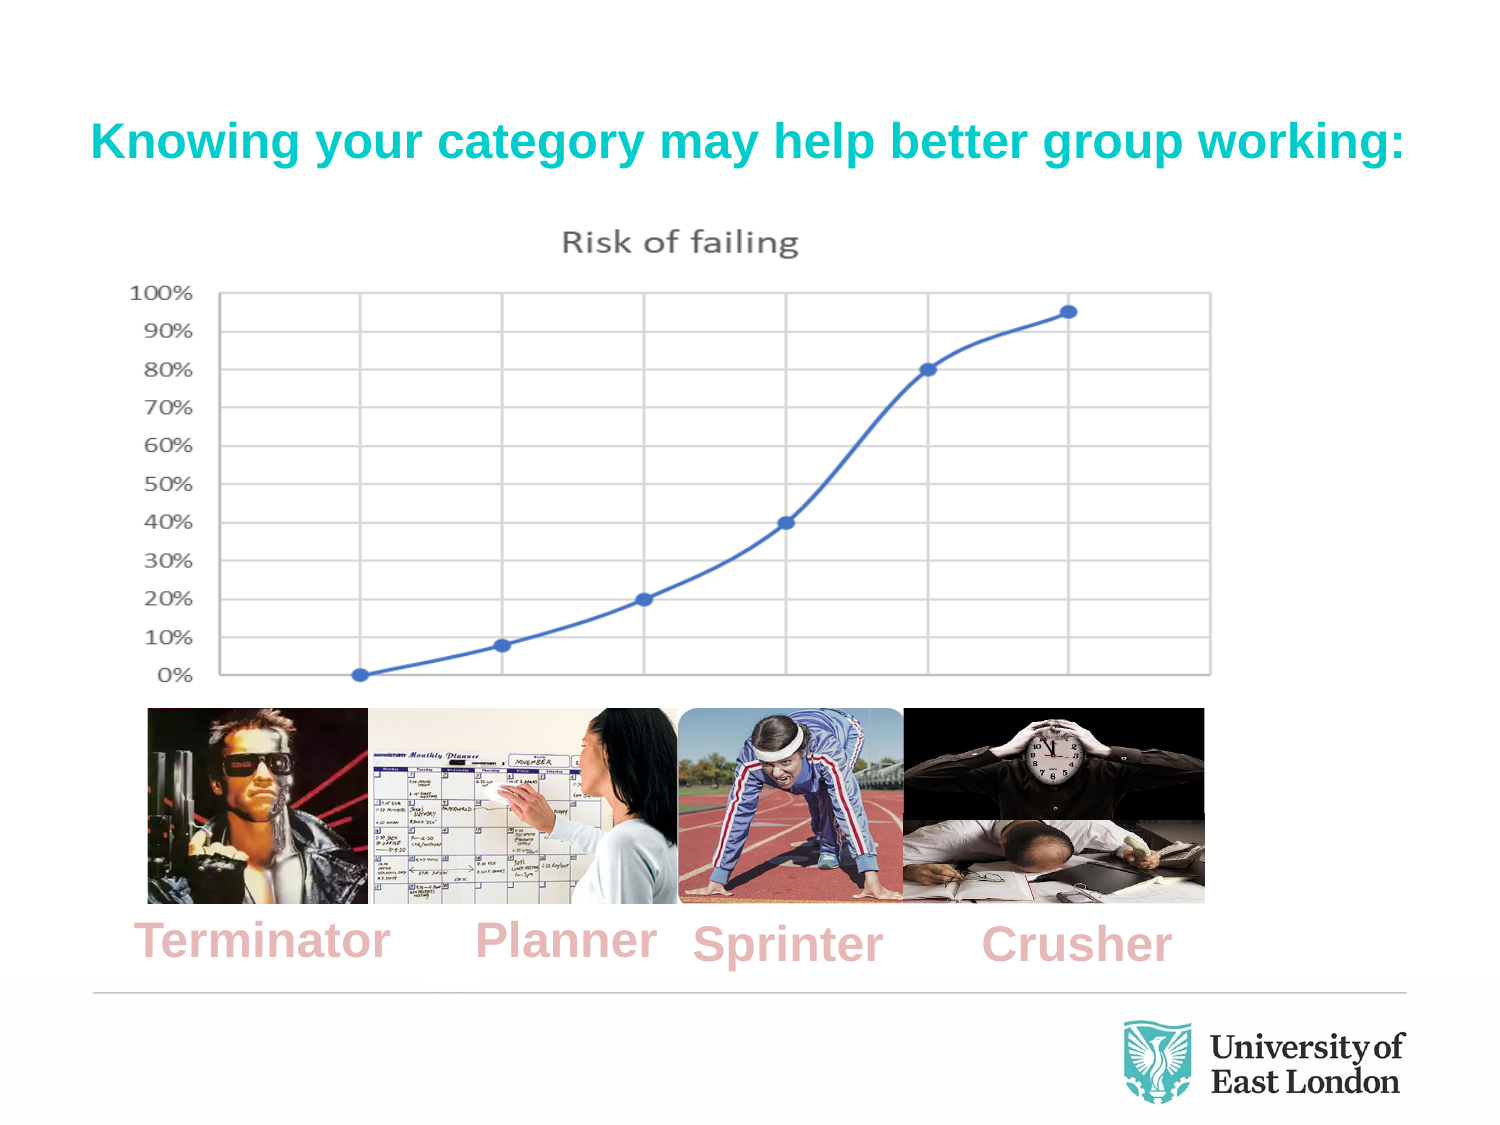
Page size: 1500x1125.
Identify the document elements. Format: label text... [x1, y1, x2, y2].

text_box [677, 707, 1237, 980]
picture [0, 980, 1500, 1125]
title Knowing your category may help better group working: [75, 45, 1425, 233]
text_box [118, 707, 676, 976]
picture [118, 211, 1237, 683]
